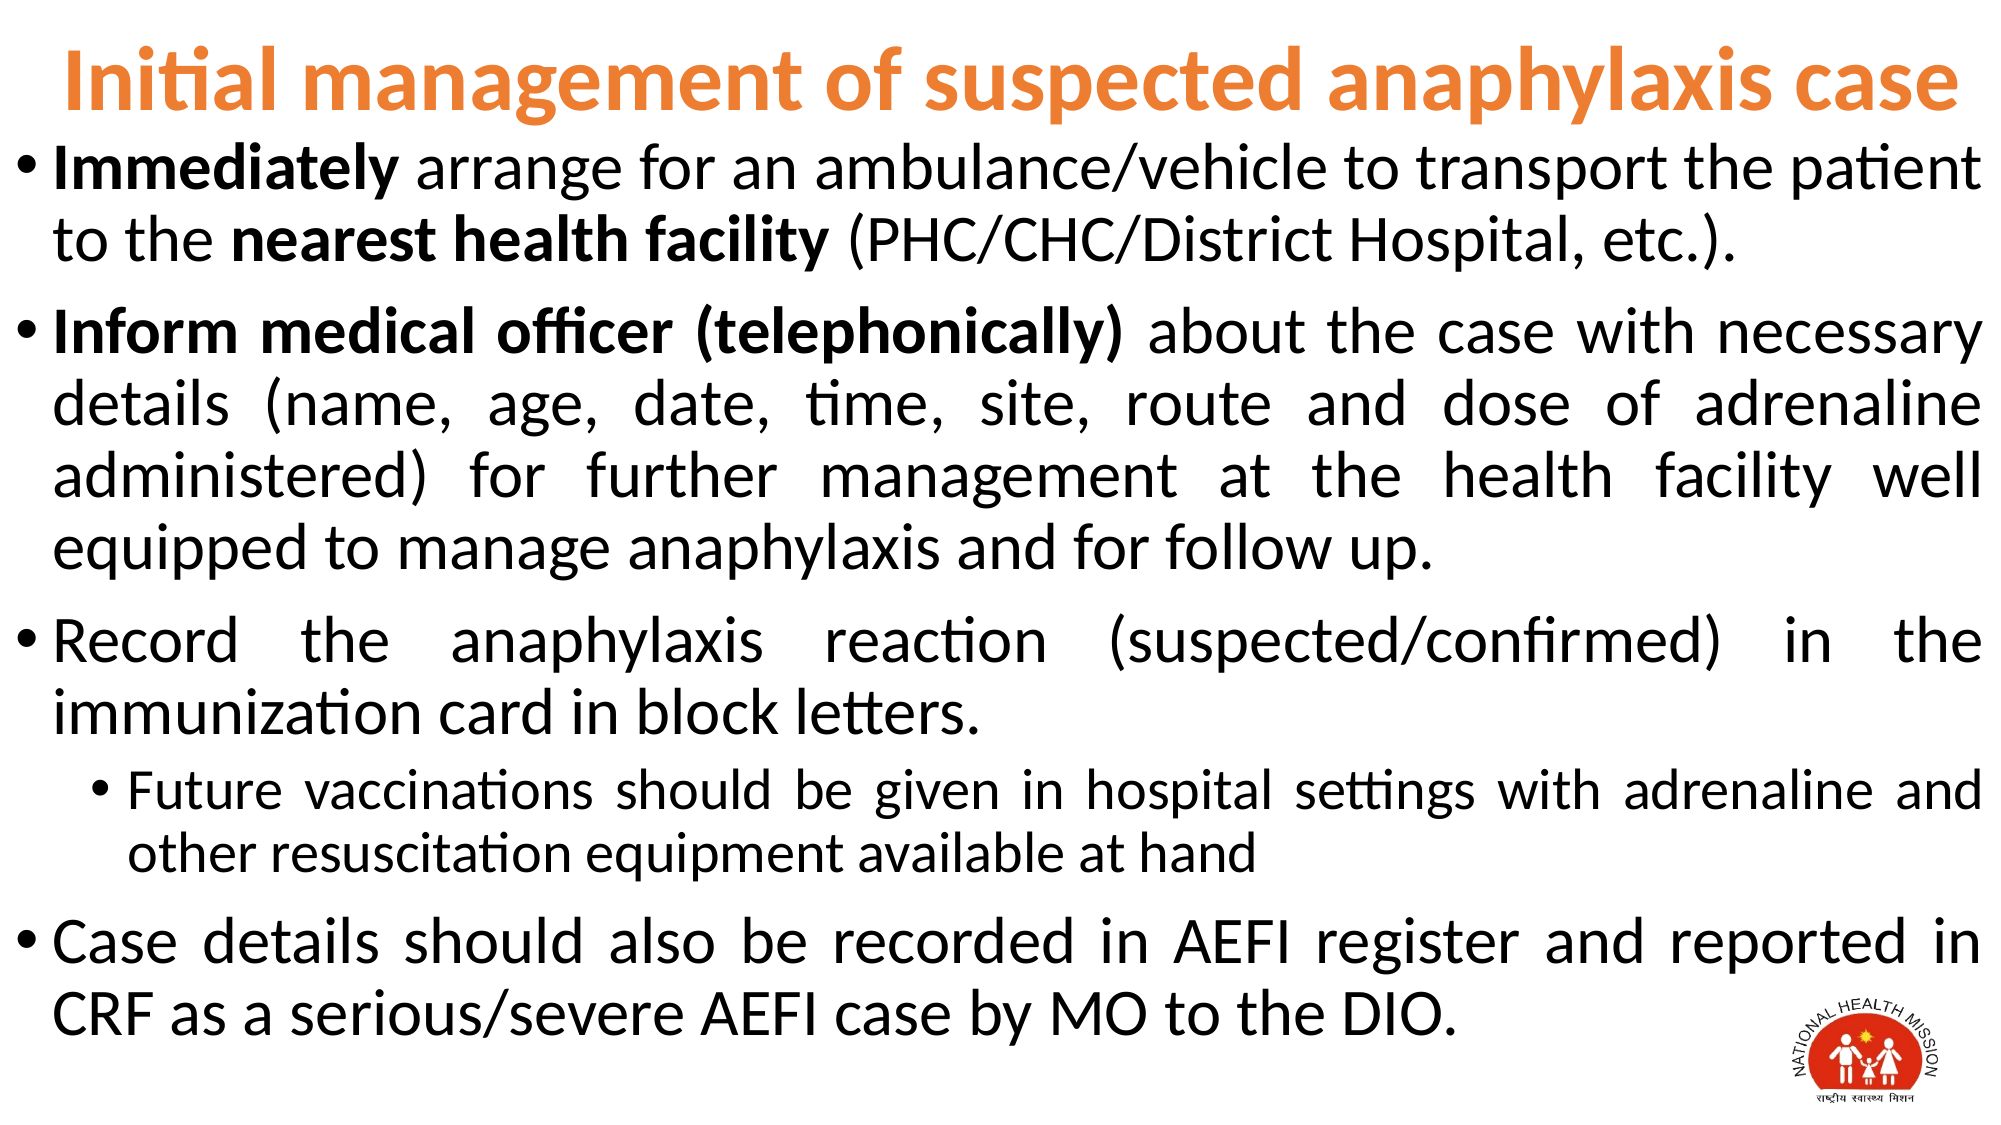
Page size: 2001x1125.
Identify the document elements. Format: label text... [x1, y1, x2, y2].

title Initial management of suspected anaphylaxis case [24, 2, 2000, 158]
list Immediately arrange for an ambulance/vehicle to transport the patient to the nearest health facility (PHC/CHC/District Hospital, etc.). Inform medical officer (telephonically) about the case with necessary details (name, age, date, time, site, route and dose of adrenaline administered) for further management at the health facility well equipped to manage anaphylaxis and for follow up. Record the anaphylaxis reaction (suspected/confirmed) in the immunization card in block letters. Future vaccinations should be given in hospital settings with adrenaline and other resuscitation equipment available at hand Case details should also be recorded in AEFI register and reported in CRF as a serious/severe AEFI case by MO to the DIO. [0, 124, 2000, 1125]
